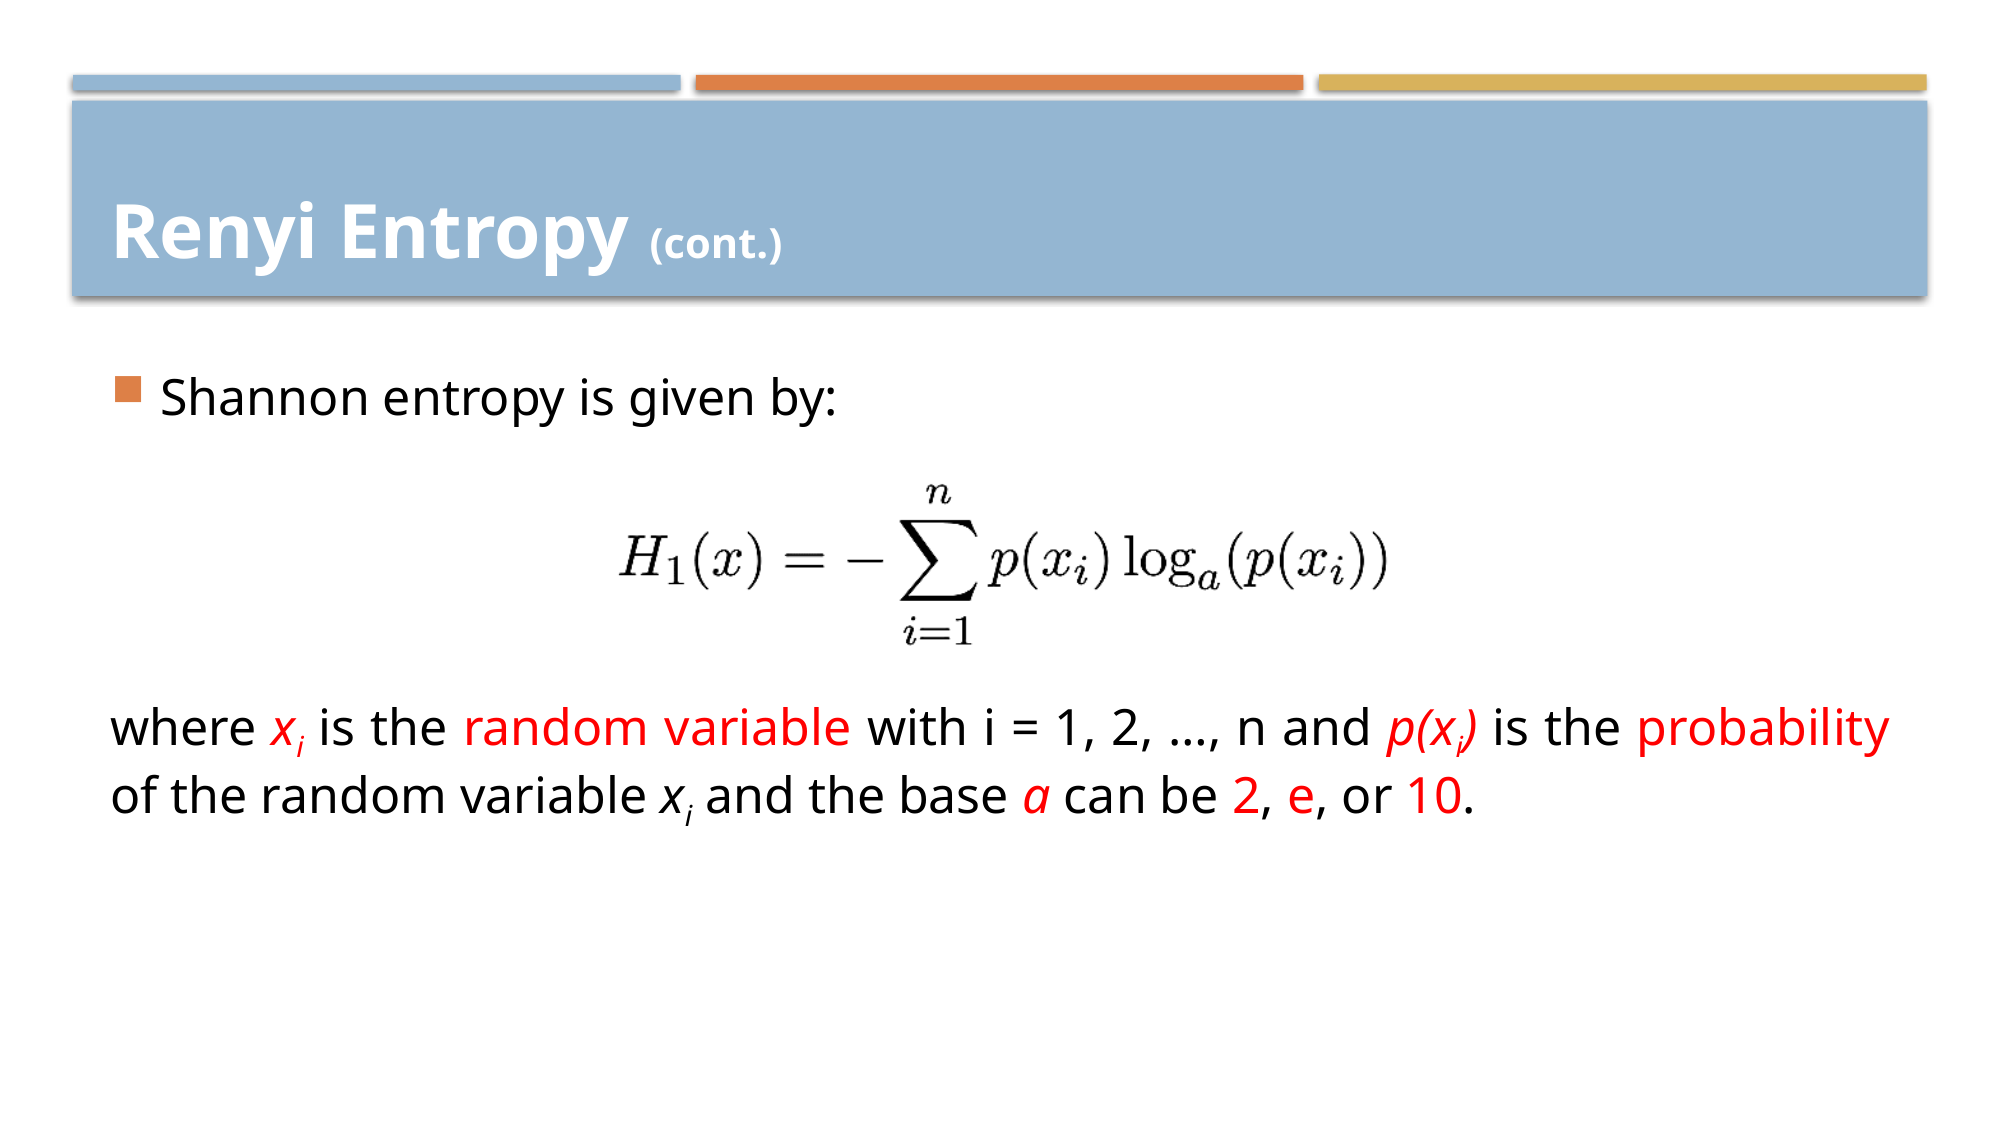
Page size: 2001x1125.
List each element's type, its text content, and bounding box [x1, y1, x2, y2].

title Renyi Entropy (cont.) [95, 115, 1905, 282]
list Shannon entropy is given by: where xi is the random variable with i = 1, 2, …, n and p(xi) is the probability of the random variable xi and the base a can be 2, e, or 10. [95, 357, 1905, 977]
picture [572, 456, 1428, 669]
